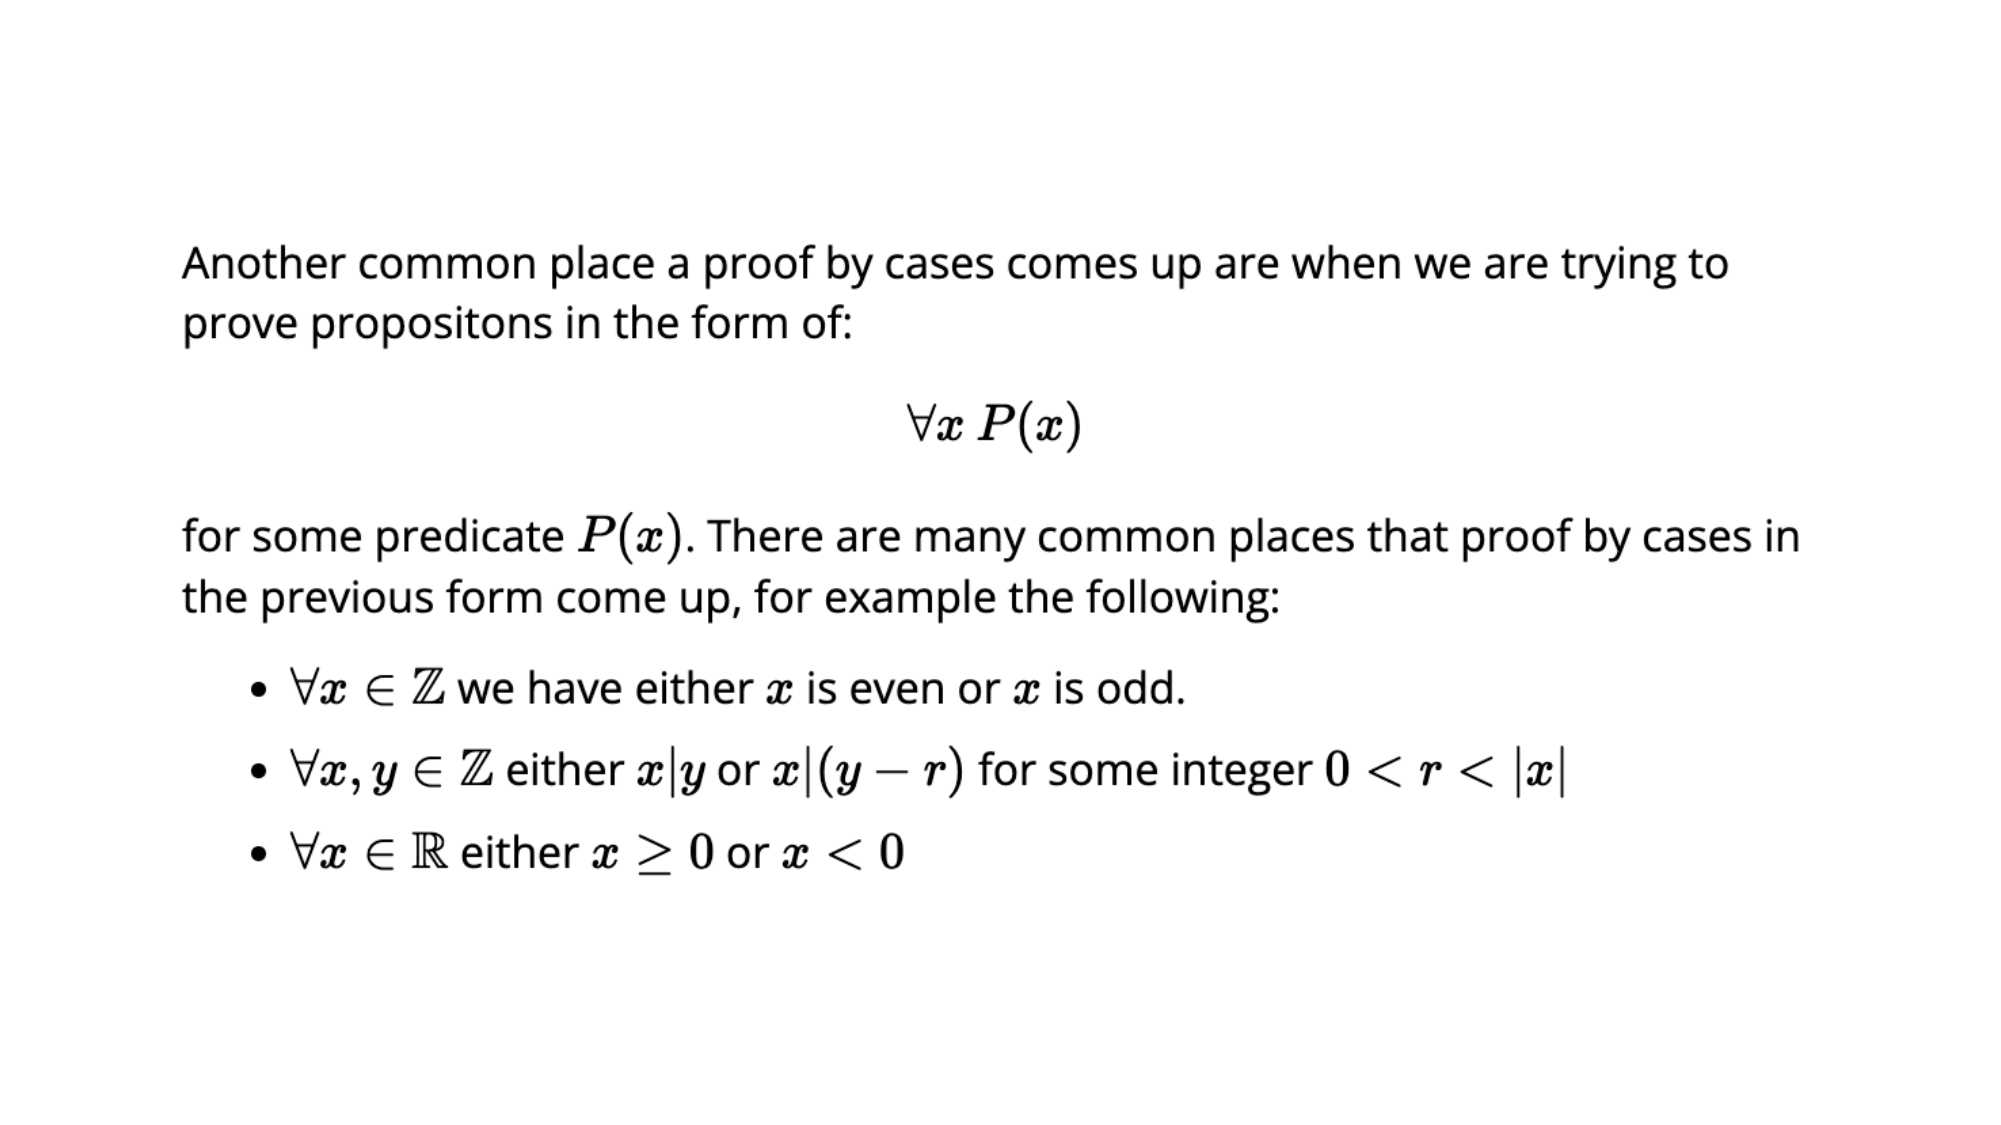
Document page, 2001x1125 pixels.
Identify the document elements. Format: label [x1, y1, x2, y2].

picture [173, 227, 1827, 898]
